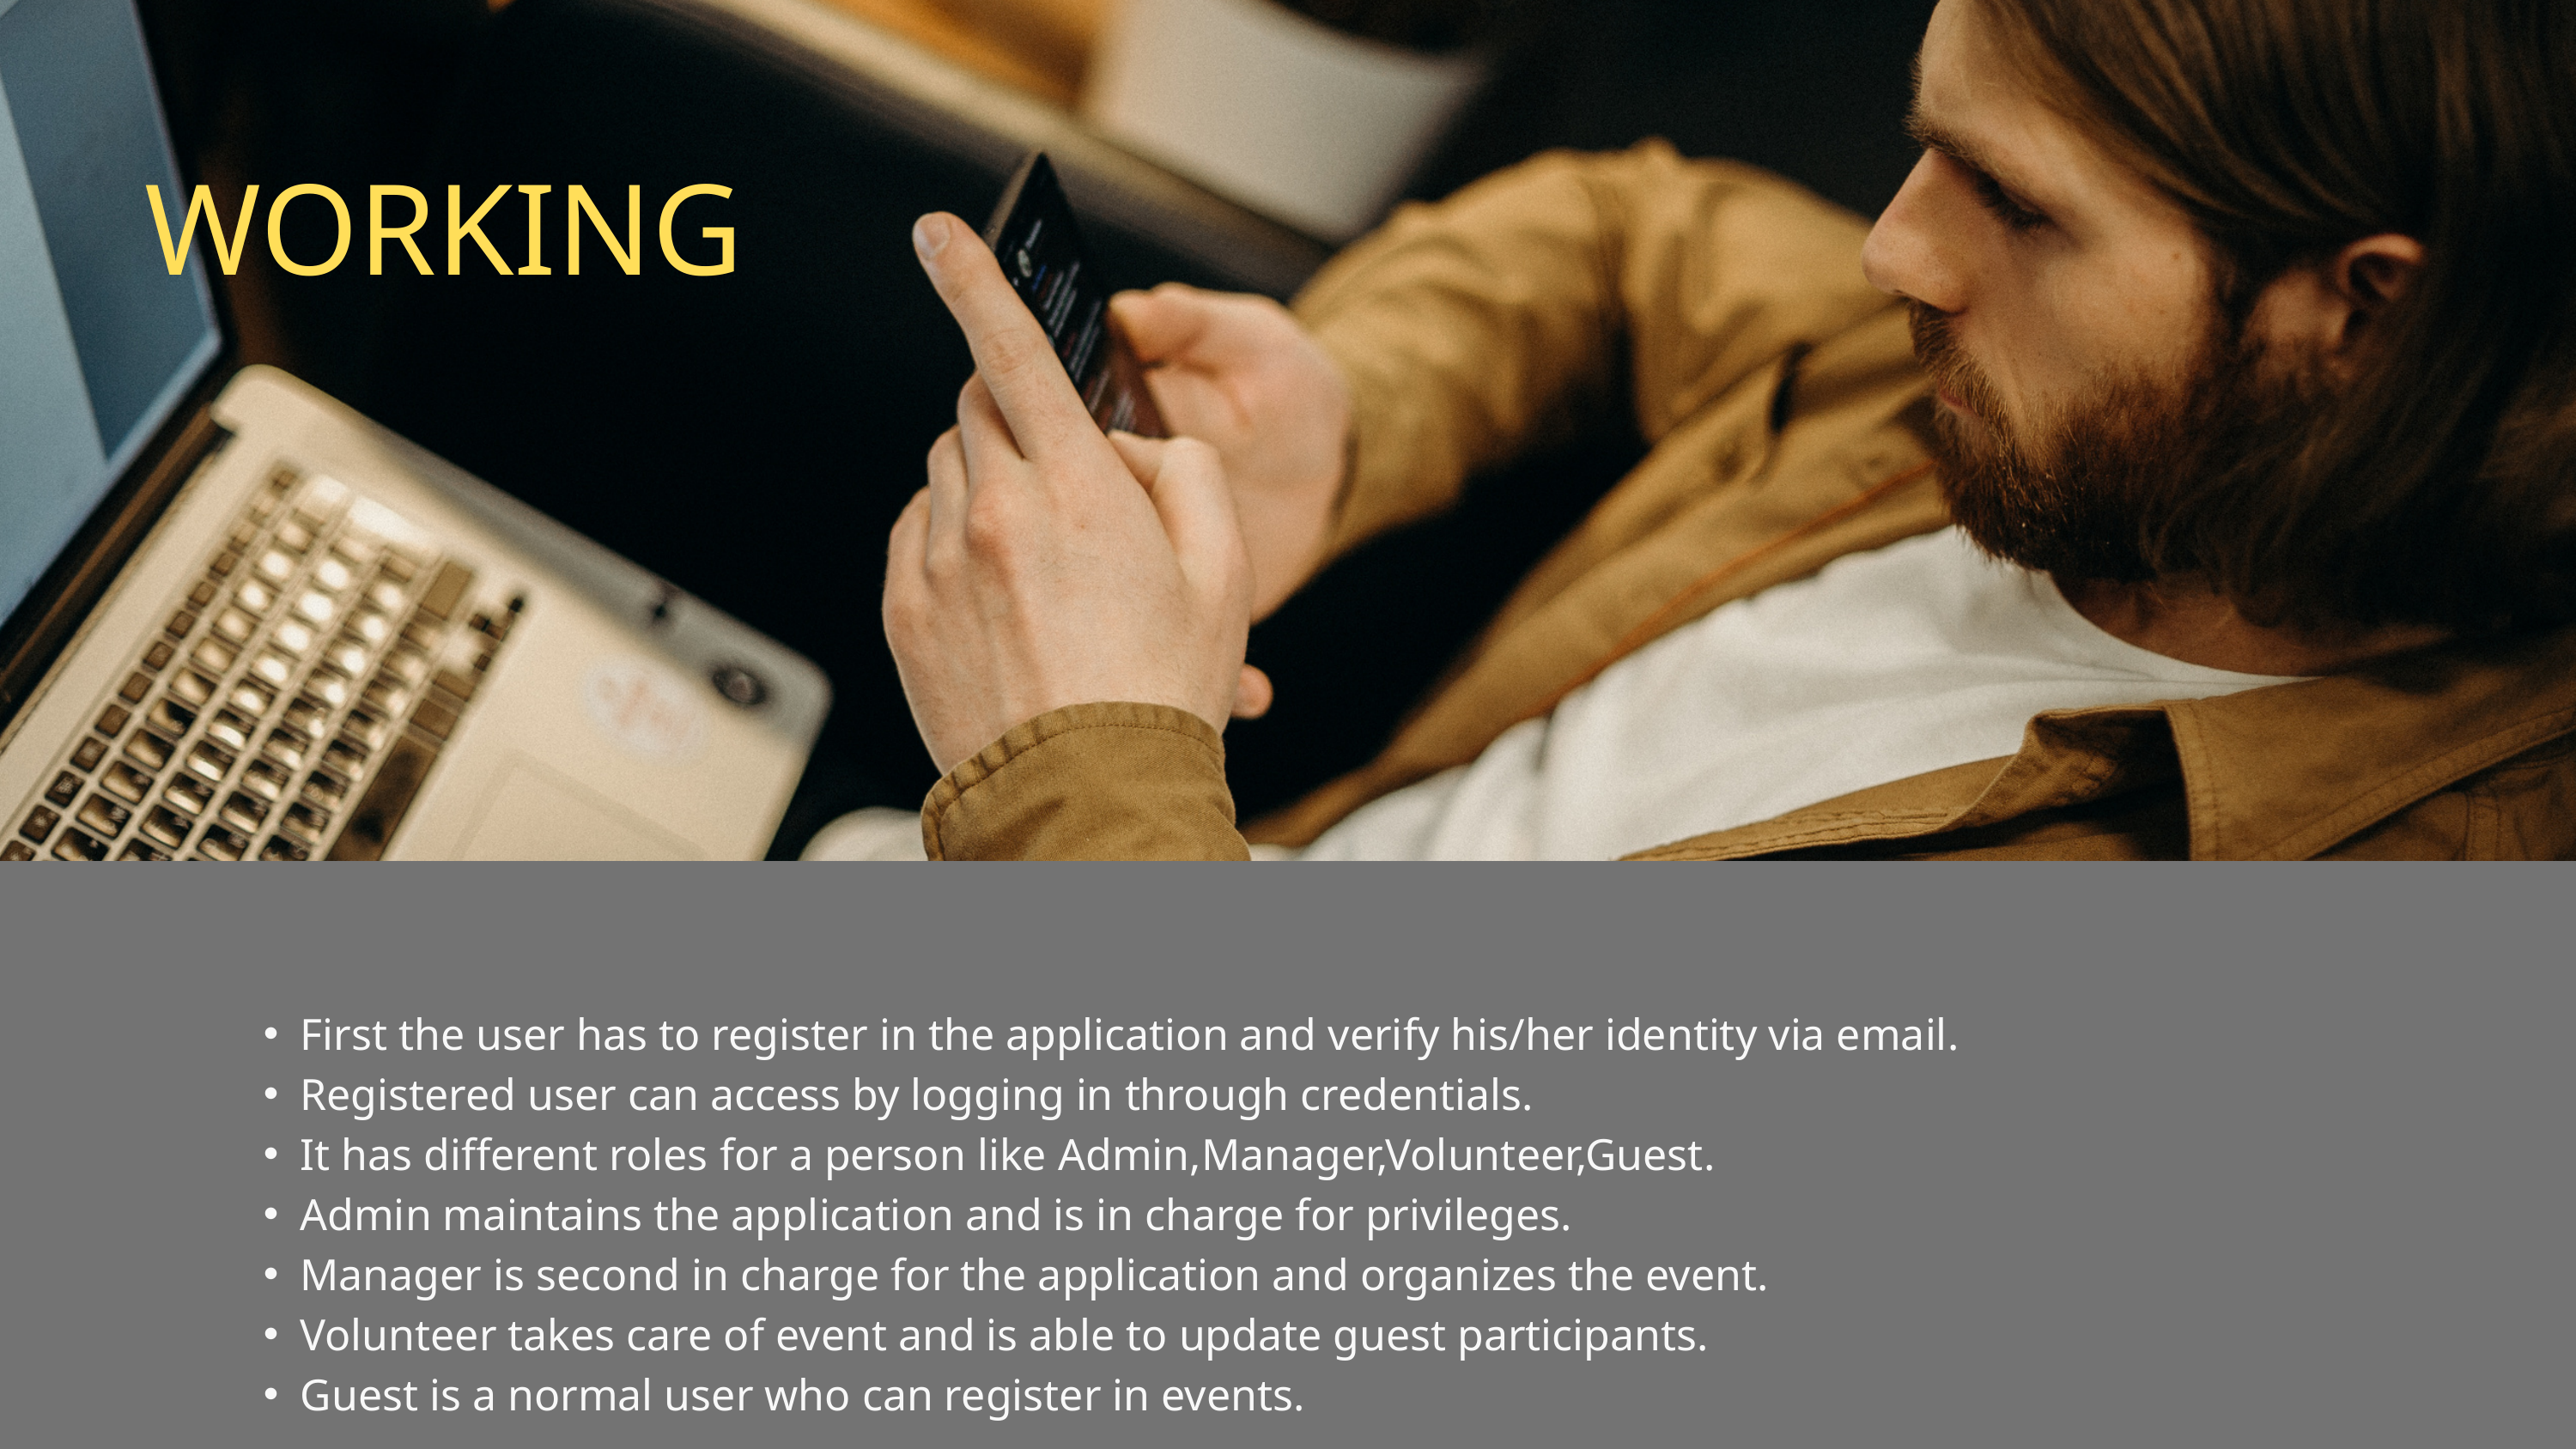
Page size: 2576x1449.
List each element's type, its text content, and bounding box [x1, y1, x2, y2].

picture [0, 0, 2576, 861]
text_box First the user has to register in the application and verify his/her identity via email. Registered user can access by logging in through credentials. It has different roles for a person like Admin,Manager,Volunteer,Guest. Admin maintains the application and is in charge for privileges. Manager is second in charge for the application and organizes the event. Volunteer takes care of event and is able to update guest participants. Guest is a normal user who can register in events. [227, 998, 2250, 1420]
